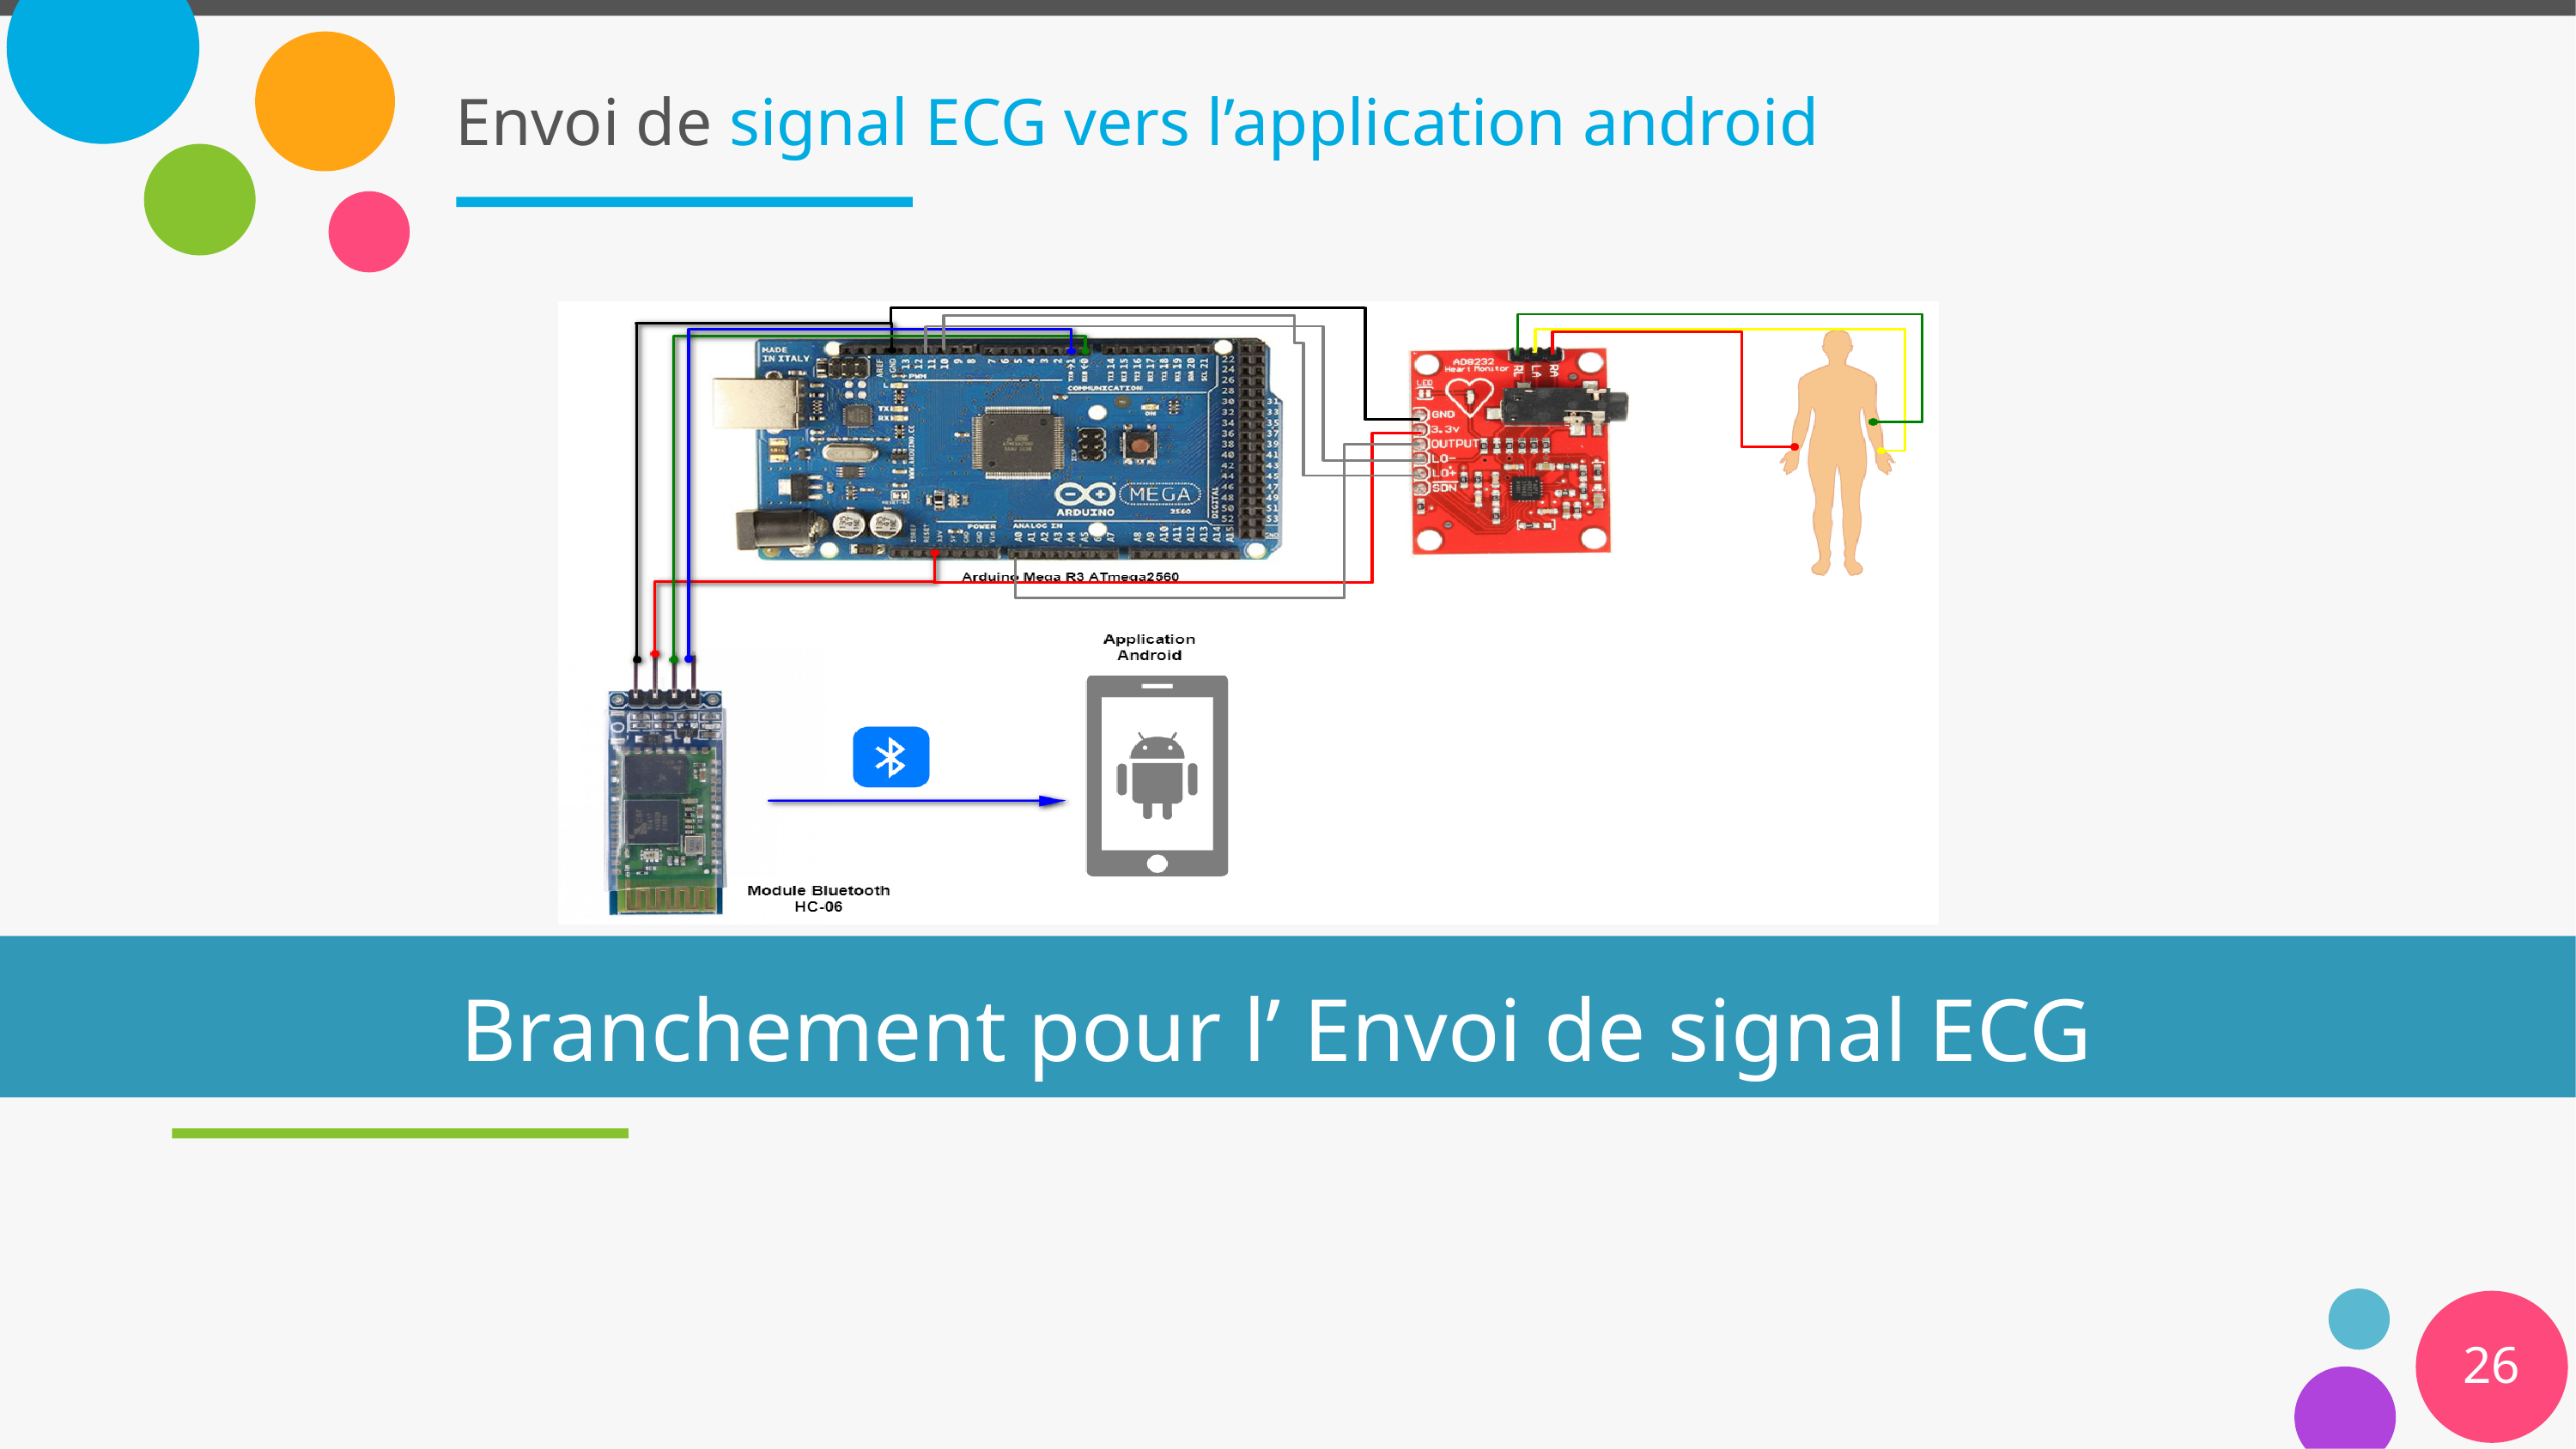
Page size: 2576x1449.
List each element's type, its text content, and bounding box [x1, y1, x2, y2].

picture [557, 300, 1939, 925]
slide_number 26 [2415, 1328, 2568, 1406]
title Envoi de signal ECG vers l’application android [433, 34, 2454, 204]
list Branchement pour l’ Envoi de signal ECG [0, 936, 2576, 1098]
